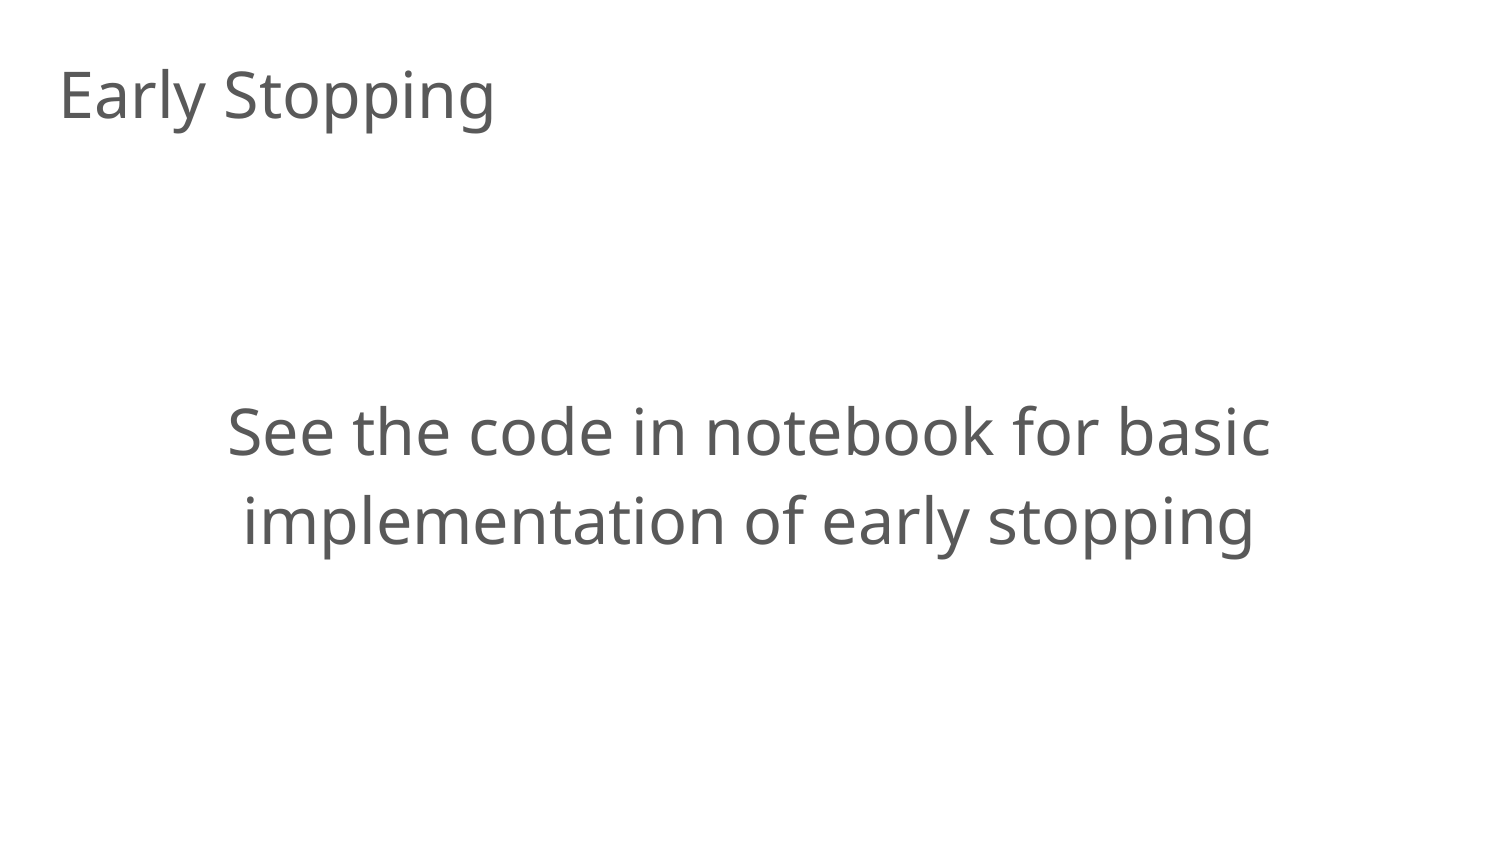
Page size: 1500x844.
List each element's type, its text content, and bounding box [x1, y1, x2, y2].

text_box Early Stopping [58, 36, 1442, 138]
text_box See the code in notebook for basic implementation of early stopping [58, 147, 1442, 789]
